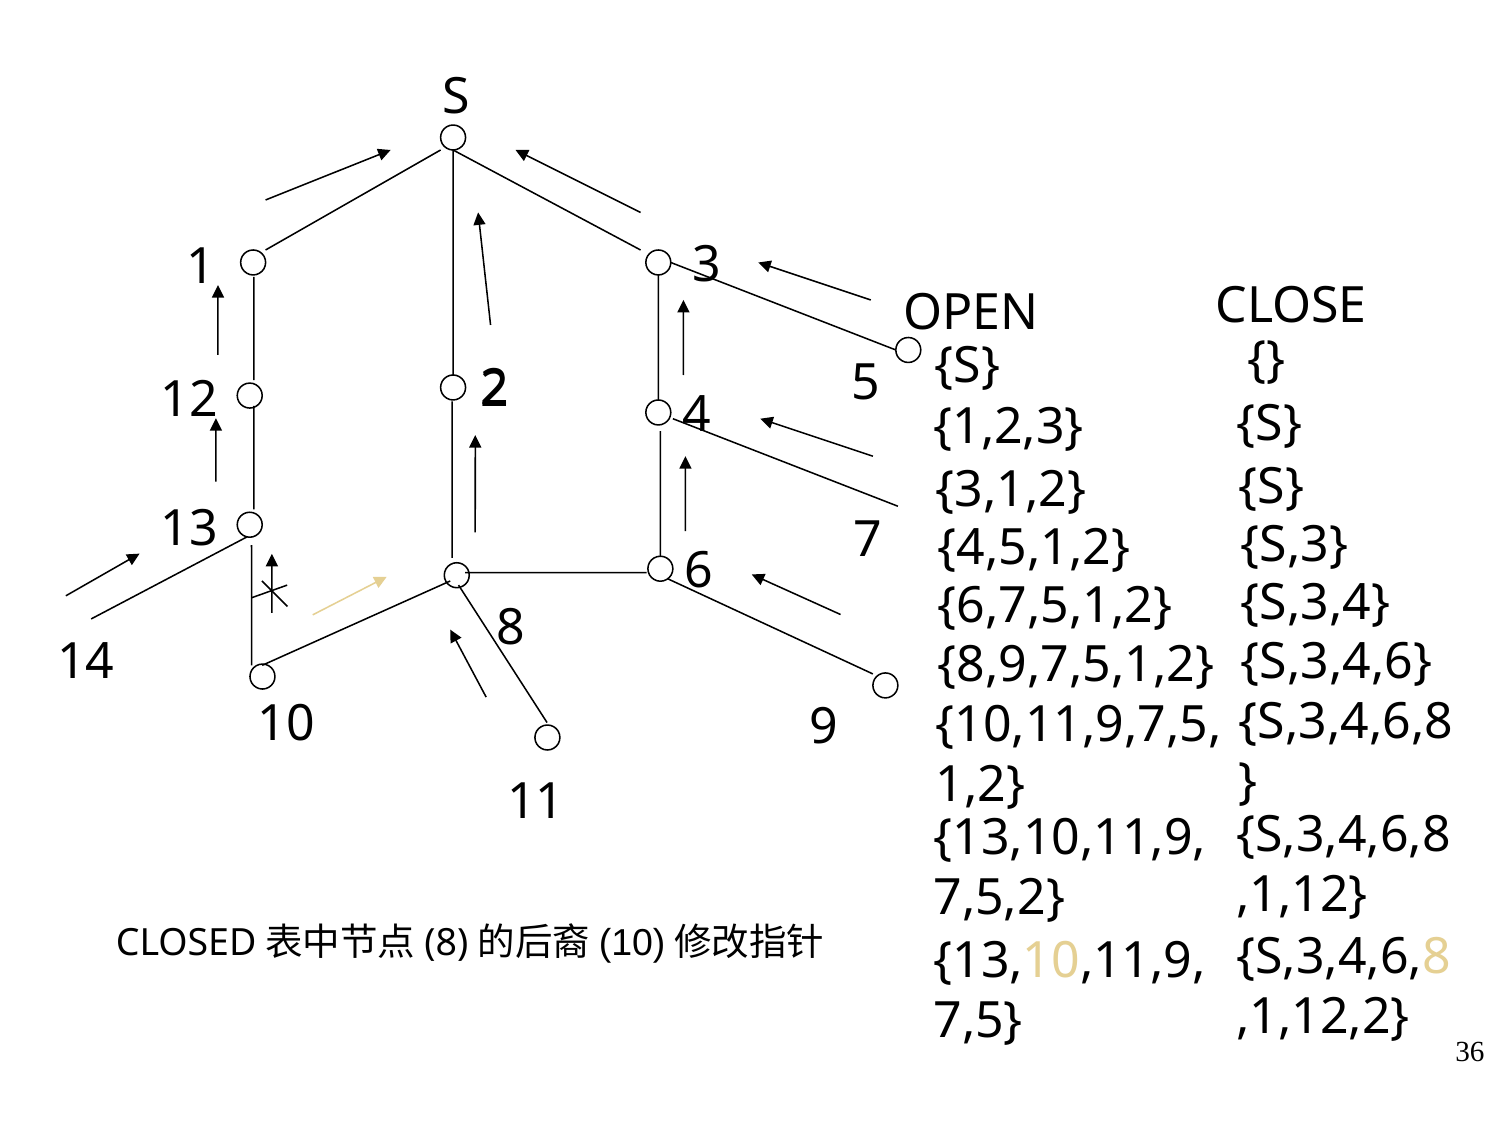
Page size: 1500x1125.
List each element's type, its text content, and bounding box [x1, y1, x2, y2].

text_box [922, 562, 1420, 620]
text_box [42, 536, 252, 697]
text_box [450, 629, 487, 698]
text_box [473, 212, 491, 325]
text_box [265, 148, 391, 201]
text_box [534, 725, 560, 751]
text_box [909, 265, 1486, 400]
text_box 8 [481, 587, 601, 662]
text_box S [428, 56, 550, 131]
text_box CLOSED表中节点(8)的后裔(10)修改指针 [100, 910, 840, 971]
text_box [444, 562, 470, 588]
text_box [922, 620, 1482, 699]
text_box 3 [678, 223, 750, 262]
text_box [918, 916, 1478, 1055]
text_box [252, 664, 275, 682]
text_box [872, 672, 898, 698]
text_box [265, 564, 279, 590]
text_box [645, 262, 909, 449]
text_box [918, 793, 1478, 916]
text_box [515, 149, 641, 213]
text_box [645, 249, 671, 262]
text_box 11 [492, 760, 586, 836]
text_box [647, 418, 911, 606]
slide_number 36 [1187, 1024, 1500, 1101]
text_box 2 [465, 346, 538, 422]
text_box [440, 131, 466, 150]
text_box [469, 435, 482, 533]
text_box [918, 400, 1329, 462]
text_box 10 [243, 682, 394, 758]
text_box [922, 504, 1369, 562]
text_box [920, 681, 1480, 820]
text_box 1 [171, 226, 269, 276]
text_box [920, 445, 1331, 524]
text_box [440, 375, 465, 400]
text_box 9 [794, 686, 903, 762]
text_box [312, 576, 387, 615]
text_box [145, 276, 282, 564]
